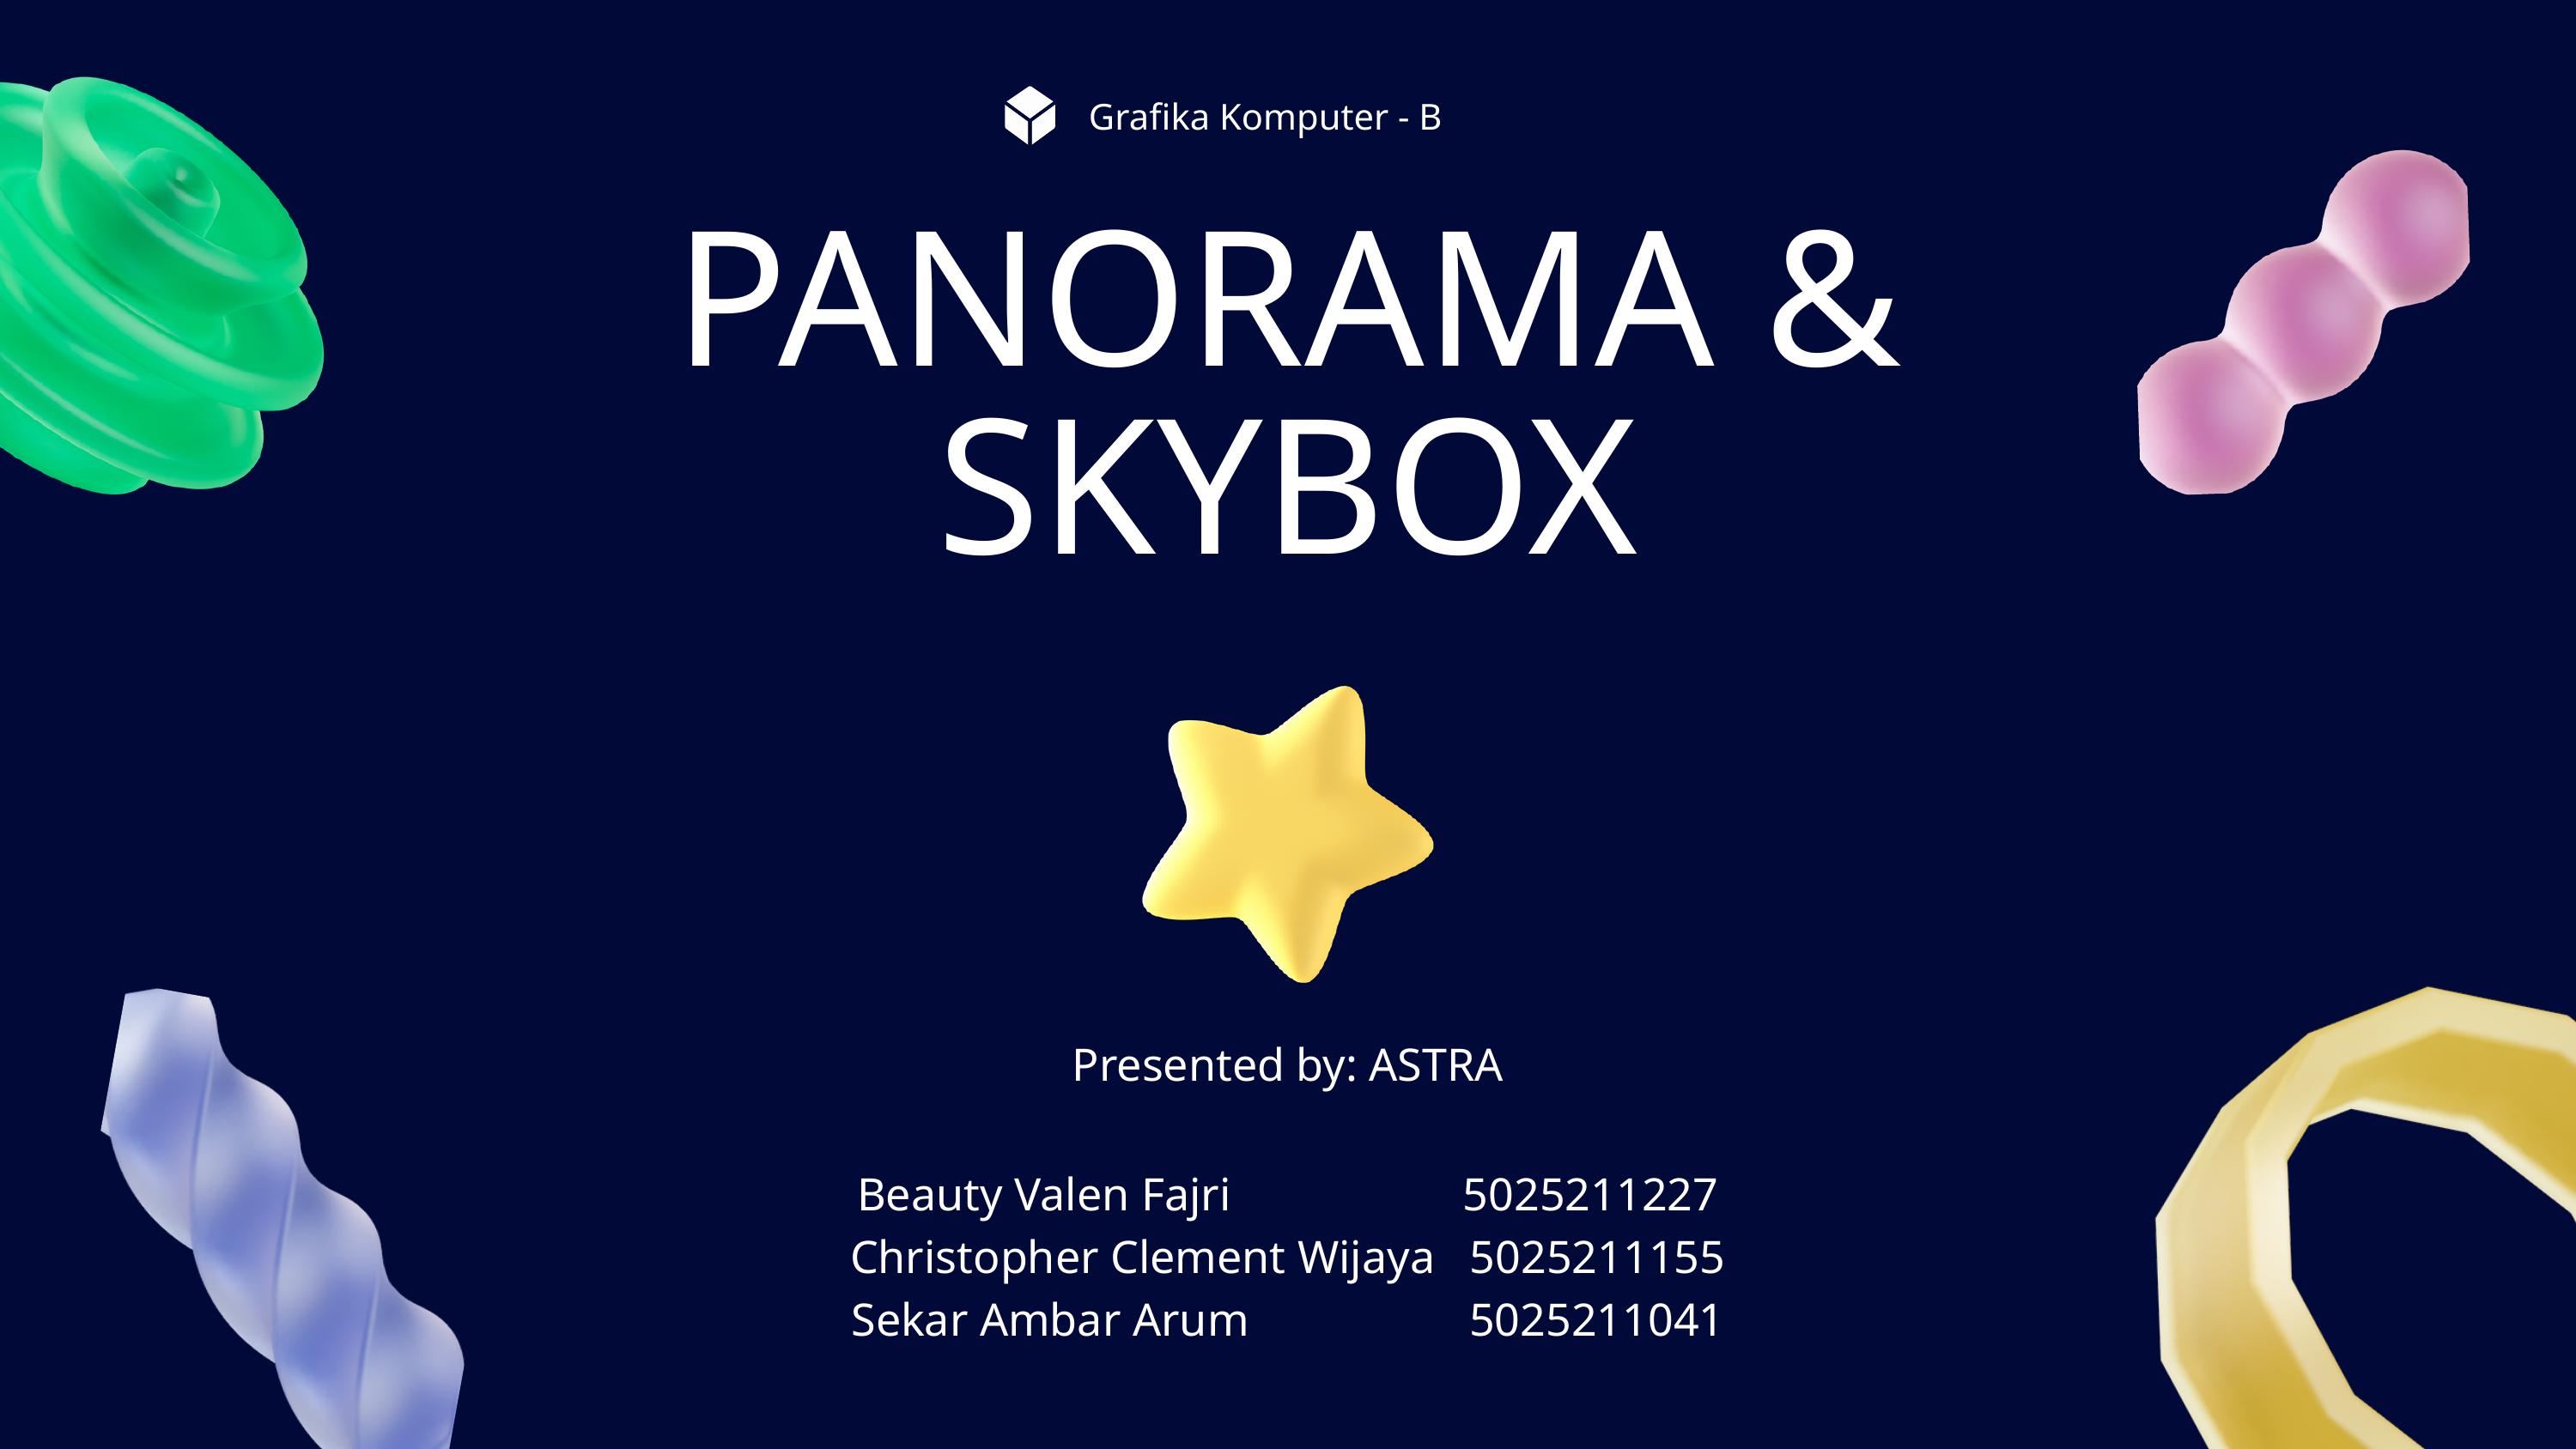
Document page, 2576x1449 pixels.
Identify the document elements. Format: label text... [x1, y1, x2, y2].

text_box [44, 982, 520, 1449]
text_box [2151, 982, 2576, 1449]
text_box [0, 74, 327, 497]
text_box PANORAMA & SKYBOX [323, 215, 2253, 591]
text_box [780, 1031, 1795, 1337]
text_box [1142, 685, 1434, 984]
text_box [2129, 147, 2478, 493]
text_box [1005, 85, 1571, 145]
